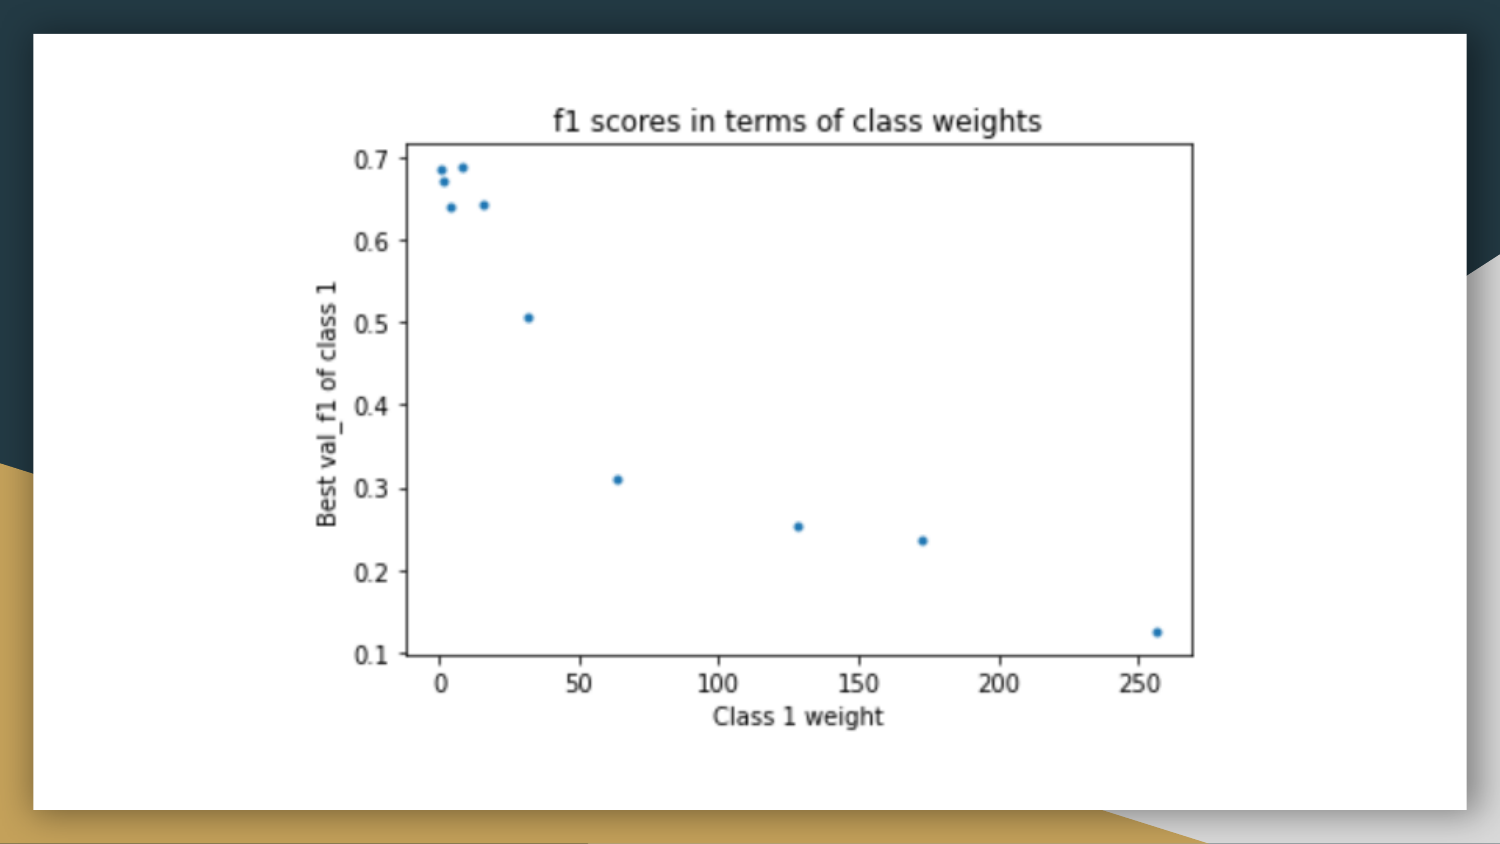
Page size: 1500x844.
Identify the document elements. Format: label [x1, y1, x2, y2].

picture [302, 94, 1198, 749]
